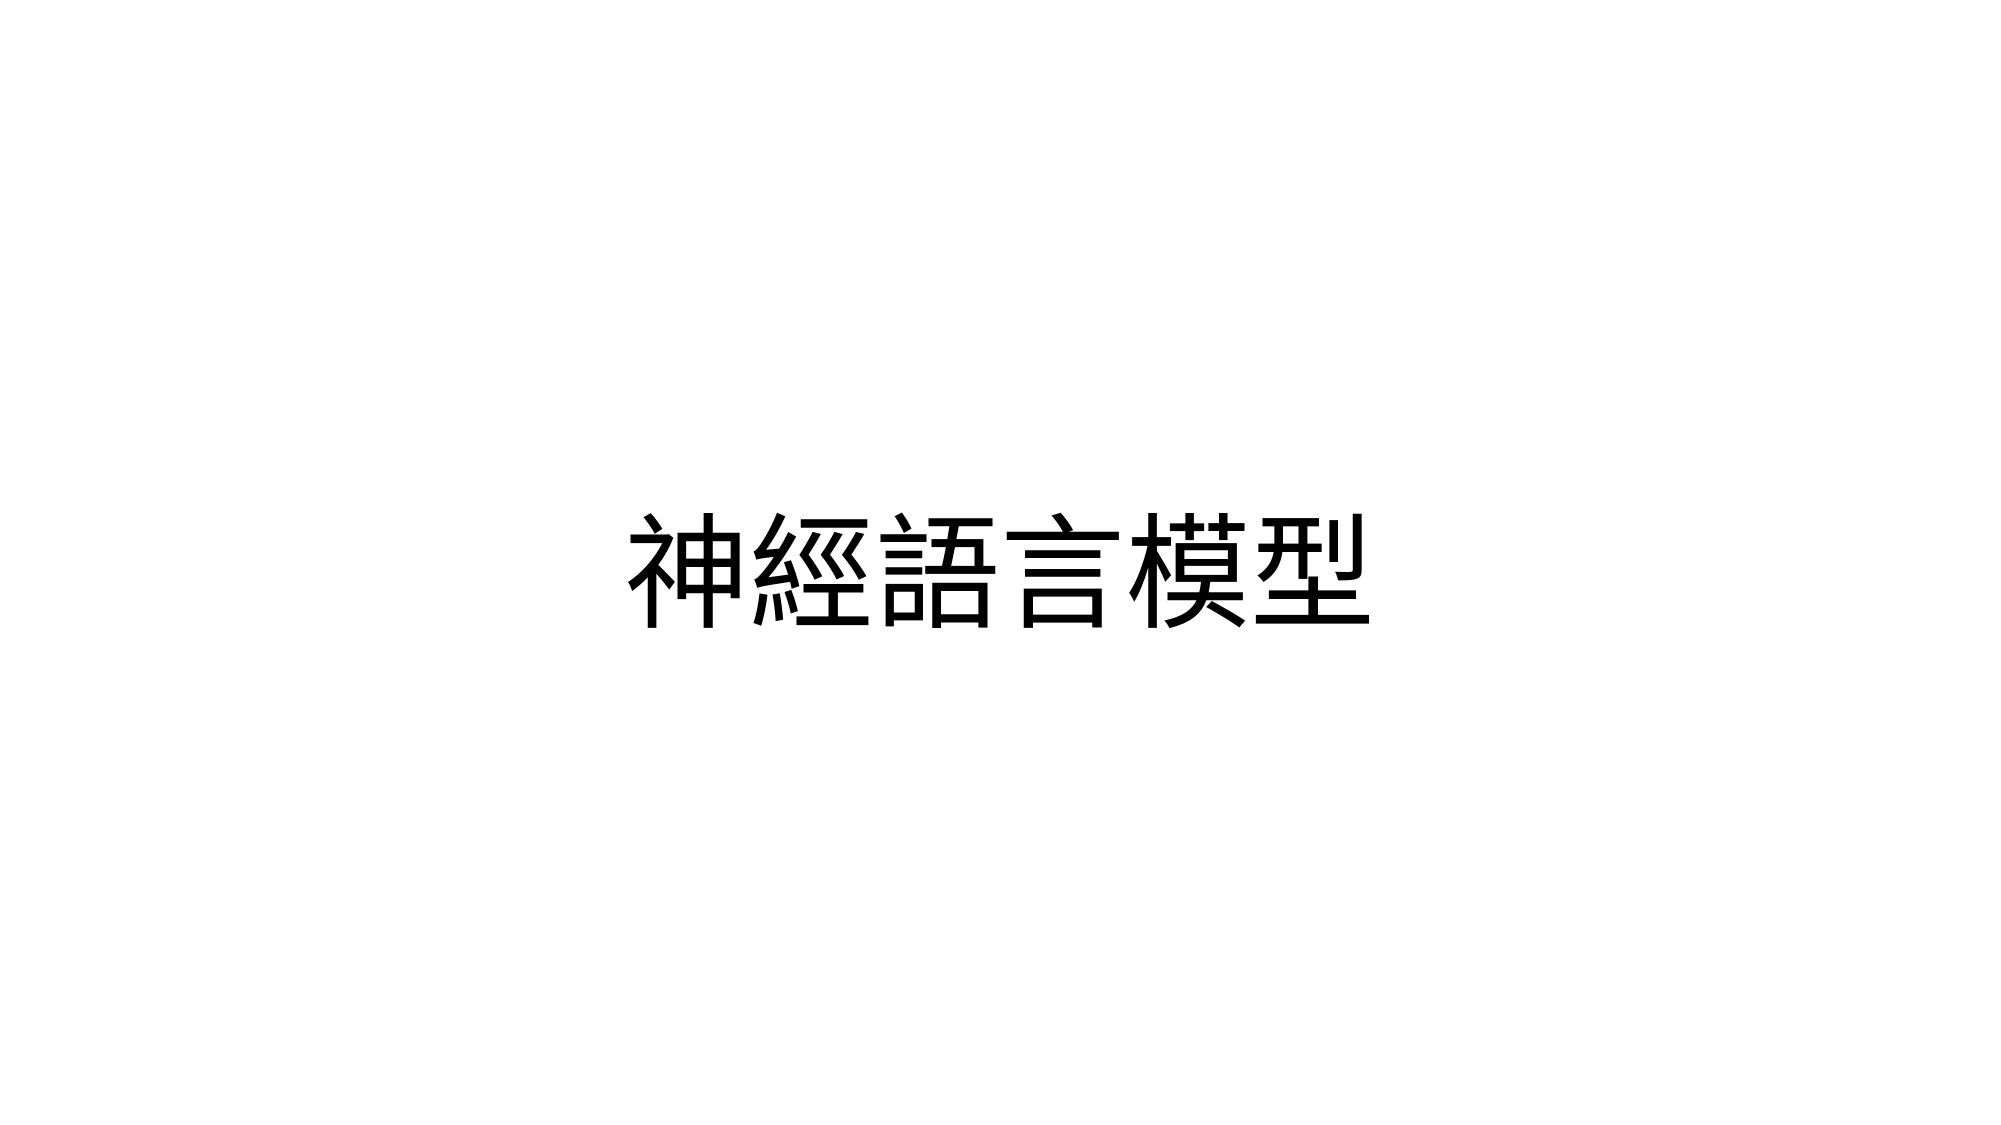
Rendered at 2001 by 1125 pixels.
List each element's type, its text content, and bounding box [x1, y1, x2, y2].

title 神經語言模型 [249, 444, 1750, 654]
